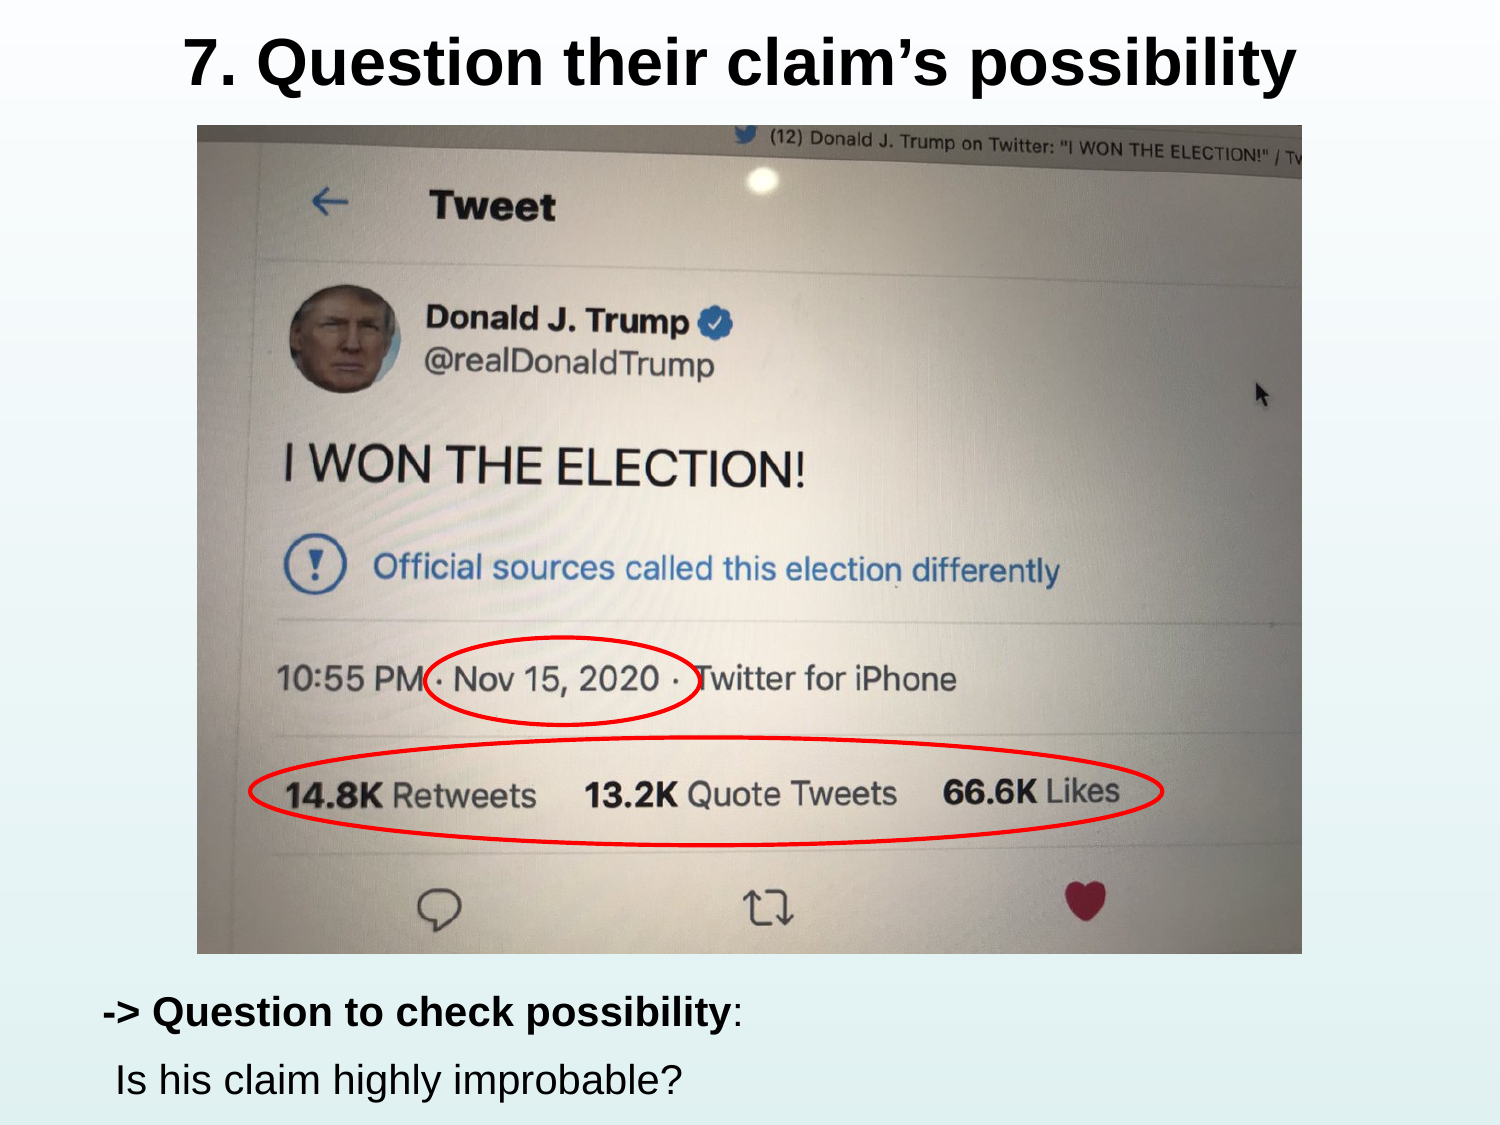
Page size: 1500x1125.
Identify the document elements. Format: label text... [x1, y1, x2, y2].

text_box -> Question to check possibility: [12, 962, 1488, 1043]
title 7. Question their claim’s possibility [75, 24, 1425, 93]
picture [197, 125, 1303, 954]
text_box Is his claim highly improbable? [99, 1045, 869, 1111]
